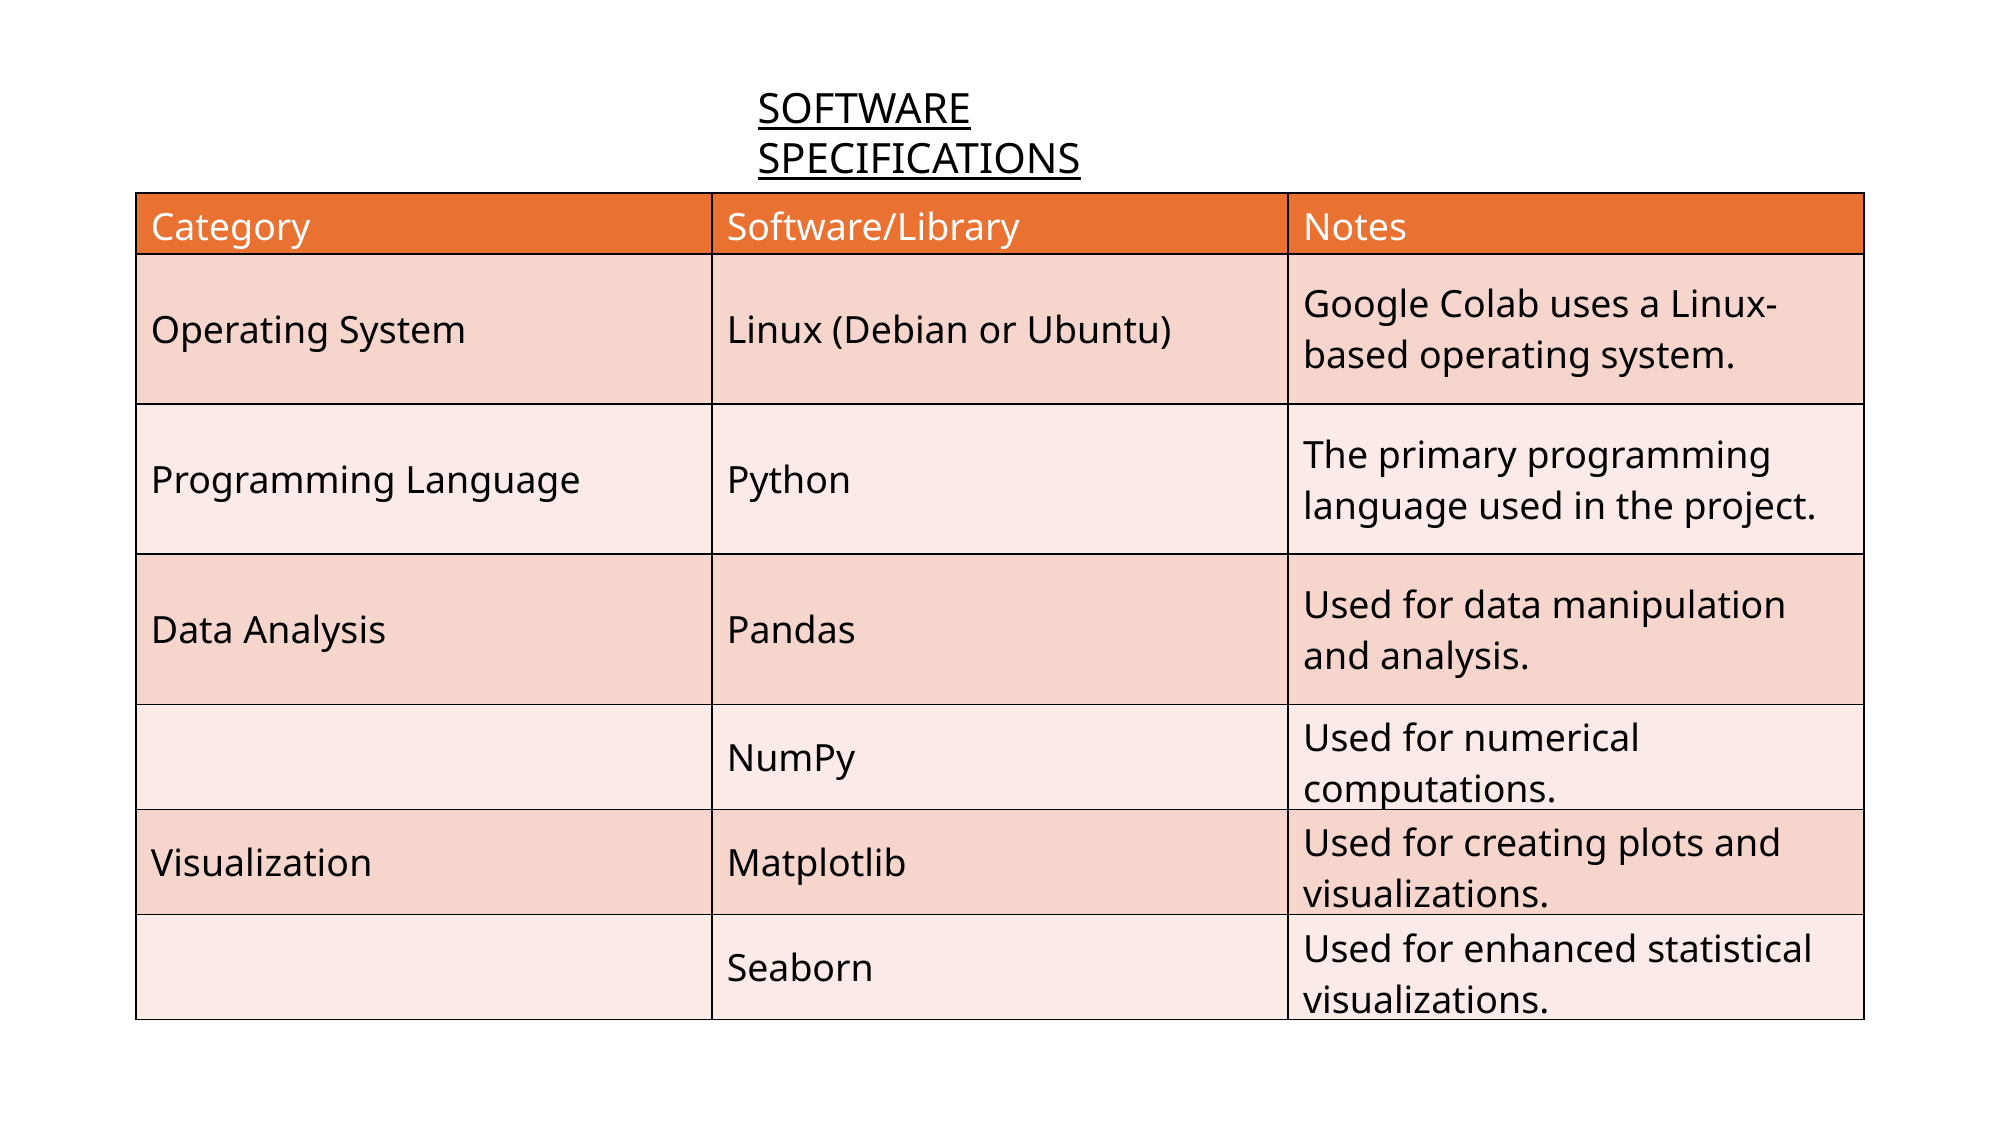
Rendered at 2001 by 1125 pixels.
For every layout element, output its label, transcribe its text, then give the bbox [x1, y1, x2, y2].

table_cell NumPy [713, 705, 1287, 809]
table_cell Used for creating plots and visualizations. [1289, 810, 1863, 914]
table_cell Google Colab uses a Linux-based operating system. [1289, 255, 1863, 403]
table_cell Linux (Debian or Ubuntu) [713, 255, 1287, 403]
table_cell Pandas [713, 555, 1287, 704]
table_cell Used for data manipulation and analysis. [1289, 555, 1863, 704]
table_header Software/Library [713, 194, 1287, 253]
text_box SOFTWARE SPECIFICATIONS [742, 74, 1258, 190]
table_cell Operating System [137, 255, 711, 403]
table_header Category [137, 194, 711, 253]
table_cell The primary programming language used in the project. [1289, 405, 1863, 553]
table_cell Used for numerical computations. [1289, 705, 1863, 809]
table_cell Matplotlib [713, 810, 1287, 914]
table_cell Data Analysis [137, 555, 711, 704]
table_cell Programming Language [137, 405, 711, 553]
table_header Notes [1289, 194, 1863, 253]
table_cell [137, 915, 711, 1019]
table_cell [137, 705, 711, 809]
table_cell Visualization [137, 810, 711, 914]
table_cell Used for enhanced statistical visualizations. [1289, 915, 1863, 1019]
table_cell Seaborn [713, 915, 1287, 1019]
table_cell Python [713, 405, 1287, 553]
